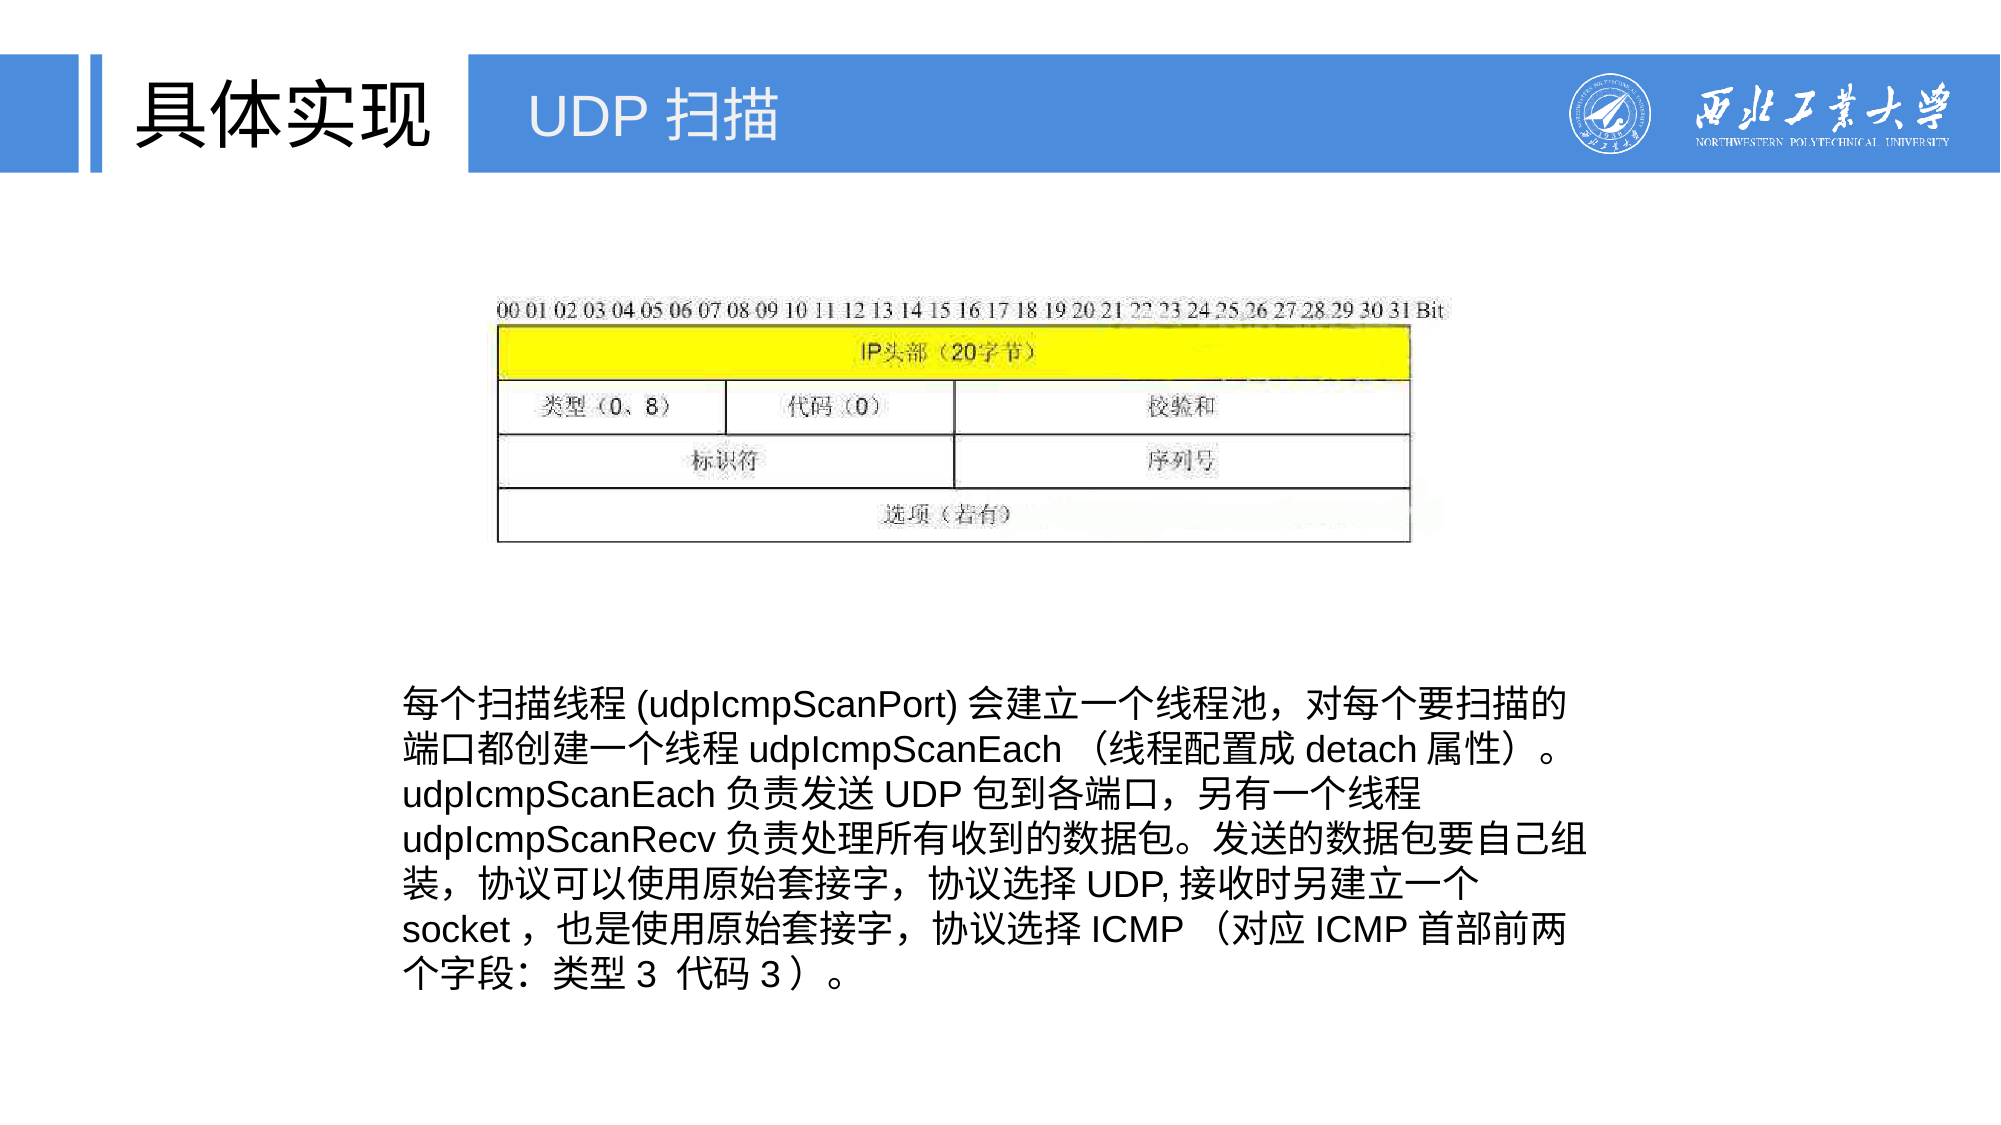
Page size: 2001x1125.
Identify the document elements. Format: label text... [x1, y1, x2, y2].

picture [487, 296, 1453, 543]
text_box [0, 54, 2000, 173]
picture [1696, 81, 1950, 146]
text_box 每个扫描线程(udpIcmpScanPort)会建立一个线程池，对每个要扫描的端口都创建一个线程udpIcmpScanEach（线程配置成detach属性）。udpIcmpScanEach负责发送UDP包到各端口，另有一个线程udpIcmpScanRecv负责处理所有收到的数据包。发送的数据包要自己组装，协议可以使用原始套接字，协议选择UDP,接收时另建立一个socket，也是使用原始套接字，协议选择ICMP（对应ICMP首部前两个字段：类型3 代码3）。 [387, 672, 1613, 1003]
picture [1569, 73, 1651, 154]
